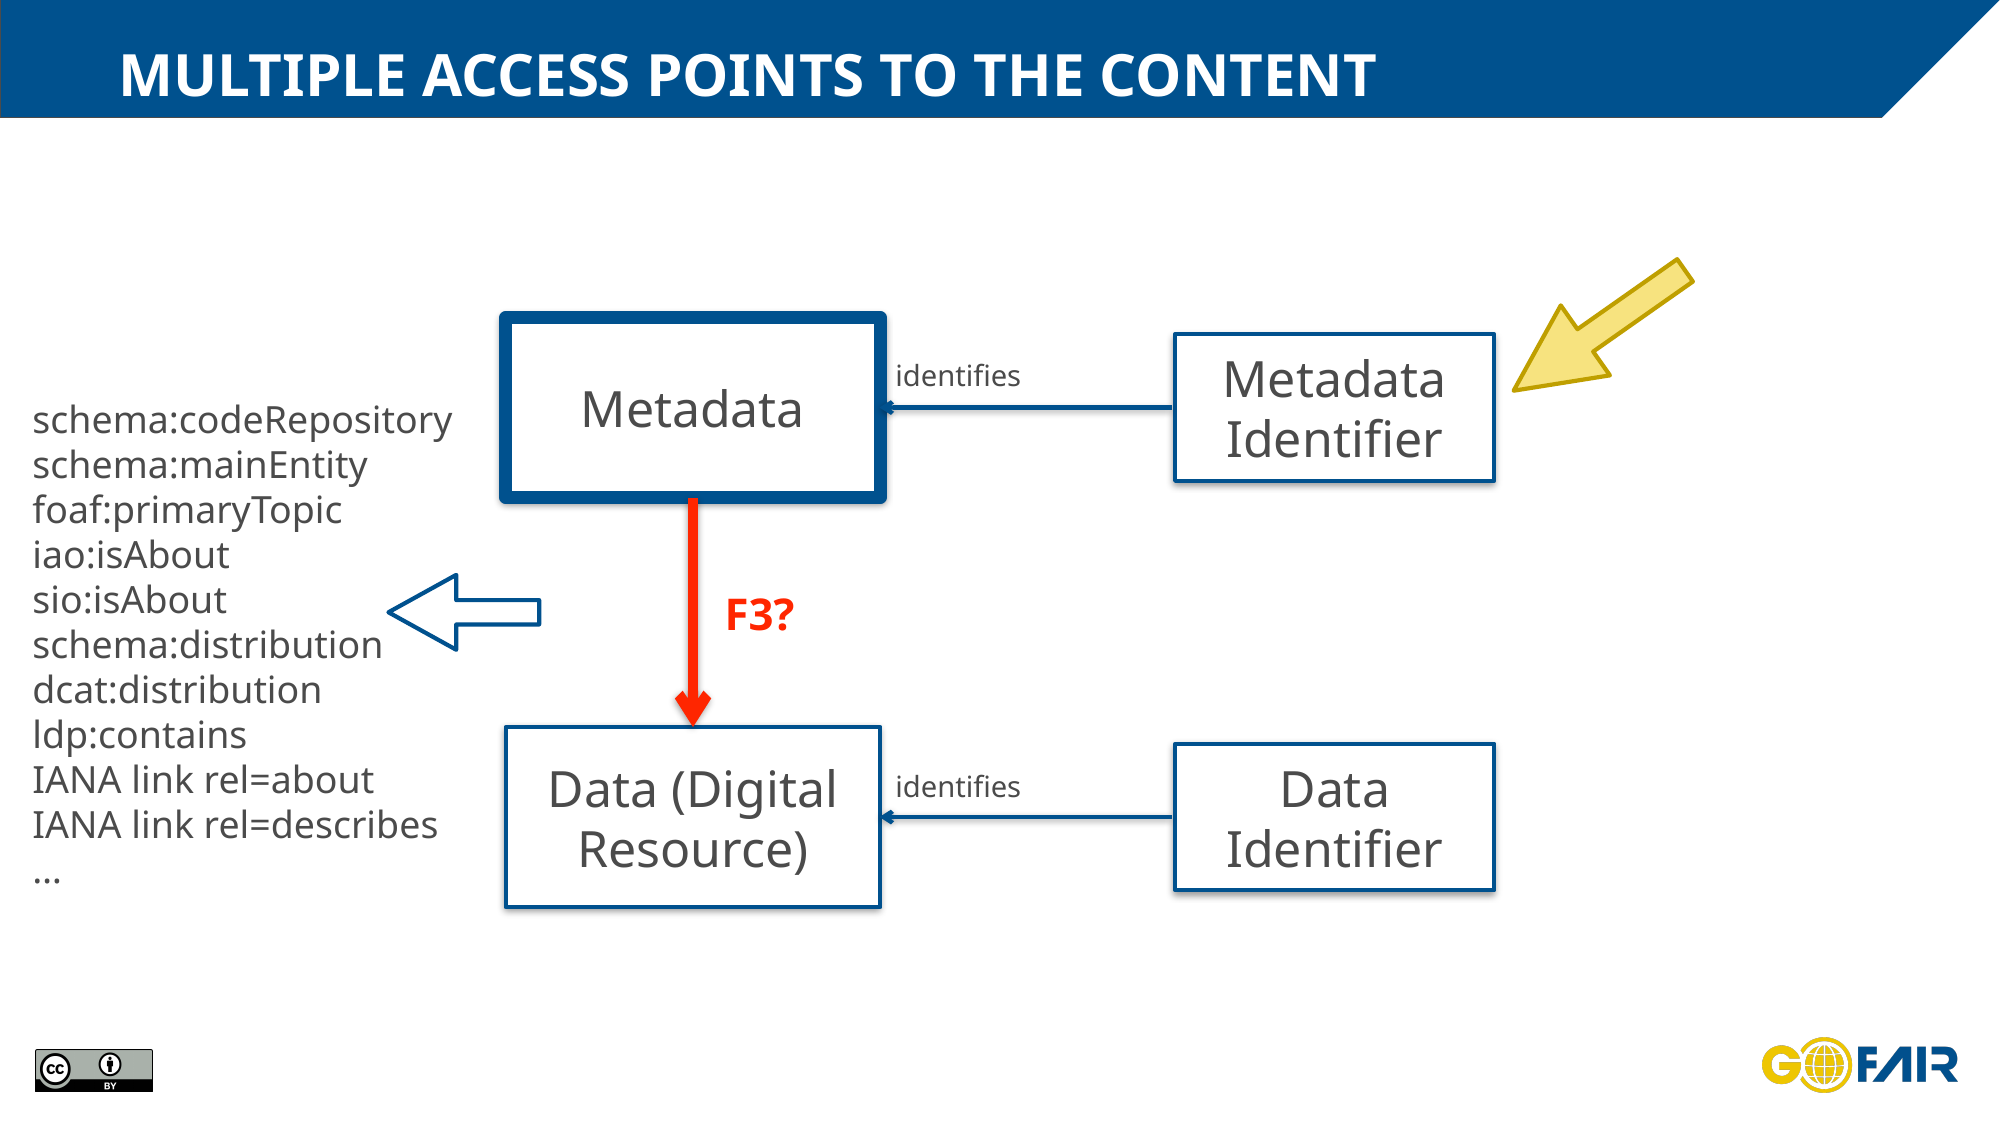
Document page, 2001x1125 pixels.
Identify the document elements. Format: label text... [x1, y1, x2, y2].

picture [35, 1049, 153, 1092]
text_box schema:codeRepository schema:mainEntity foaf:primaryTopic iao:isAbout sio:isAbout schema:distribution dcat:distribution ldp:contains IANA link rel=about IANA link rel=describes … [25, 388, 461, 898]
text_box [1513, 259, 1693, 391]
text_box Data (Digital Resource) [505, 727, 881, 908]
text_box [879, 812, 1173, 825]
text_box [388, 574, 540, 650]
text_box identifies [888, 761, 1029, 812]
text_box Metadata Identifier [1175, 334, 1495, 481]
title Multiple access points to the content [117, 36, 1883, 109]
picture [1762, 1037, 1958, 1093]
text_box Metadata [505, 317, 881, 498]
text_box F3? [717, 578, 805, 647]
text_box identifies [888, 350, 1029, 400]
text_box Data Identifier [1175, 743, 1495, 891]
text_box [879, 400, 1173, 415]
